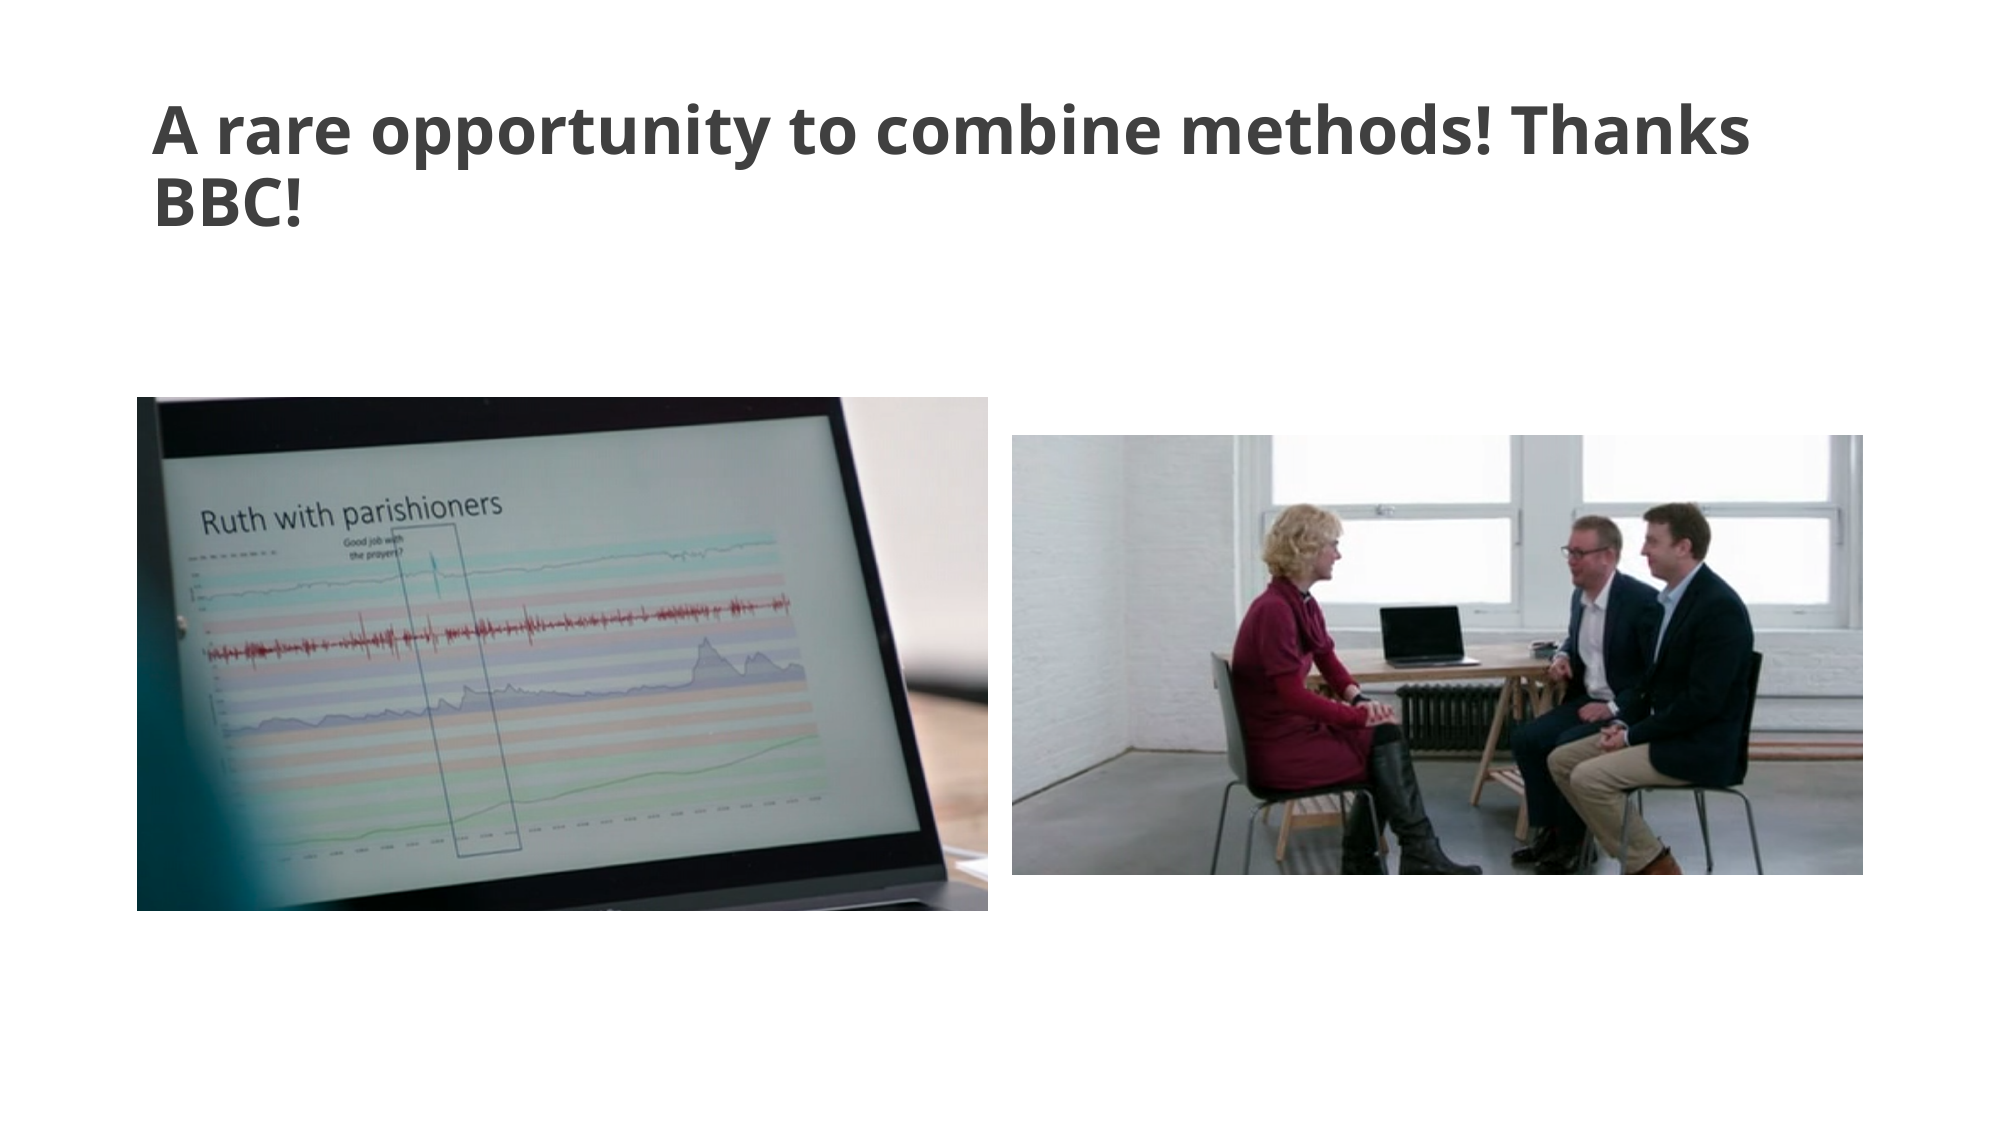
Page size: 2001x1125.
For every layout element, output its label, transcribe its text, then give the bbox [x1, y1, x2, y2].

title A rare opportunity to combine methods! Thanks BBC! [137, 59, 1863, 278]
picture [1012, 435, 1863, 875]
picture [137, 397, 988, 911]
